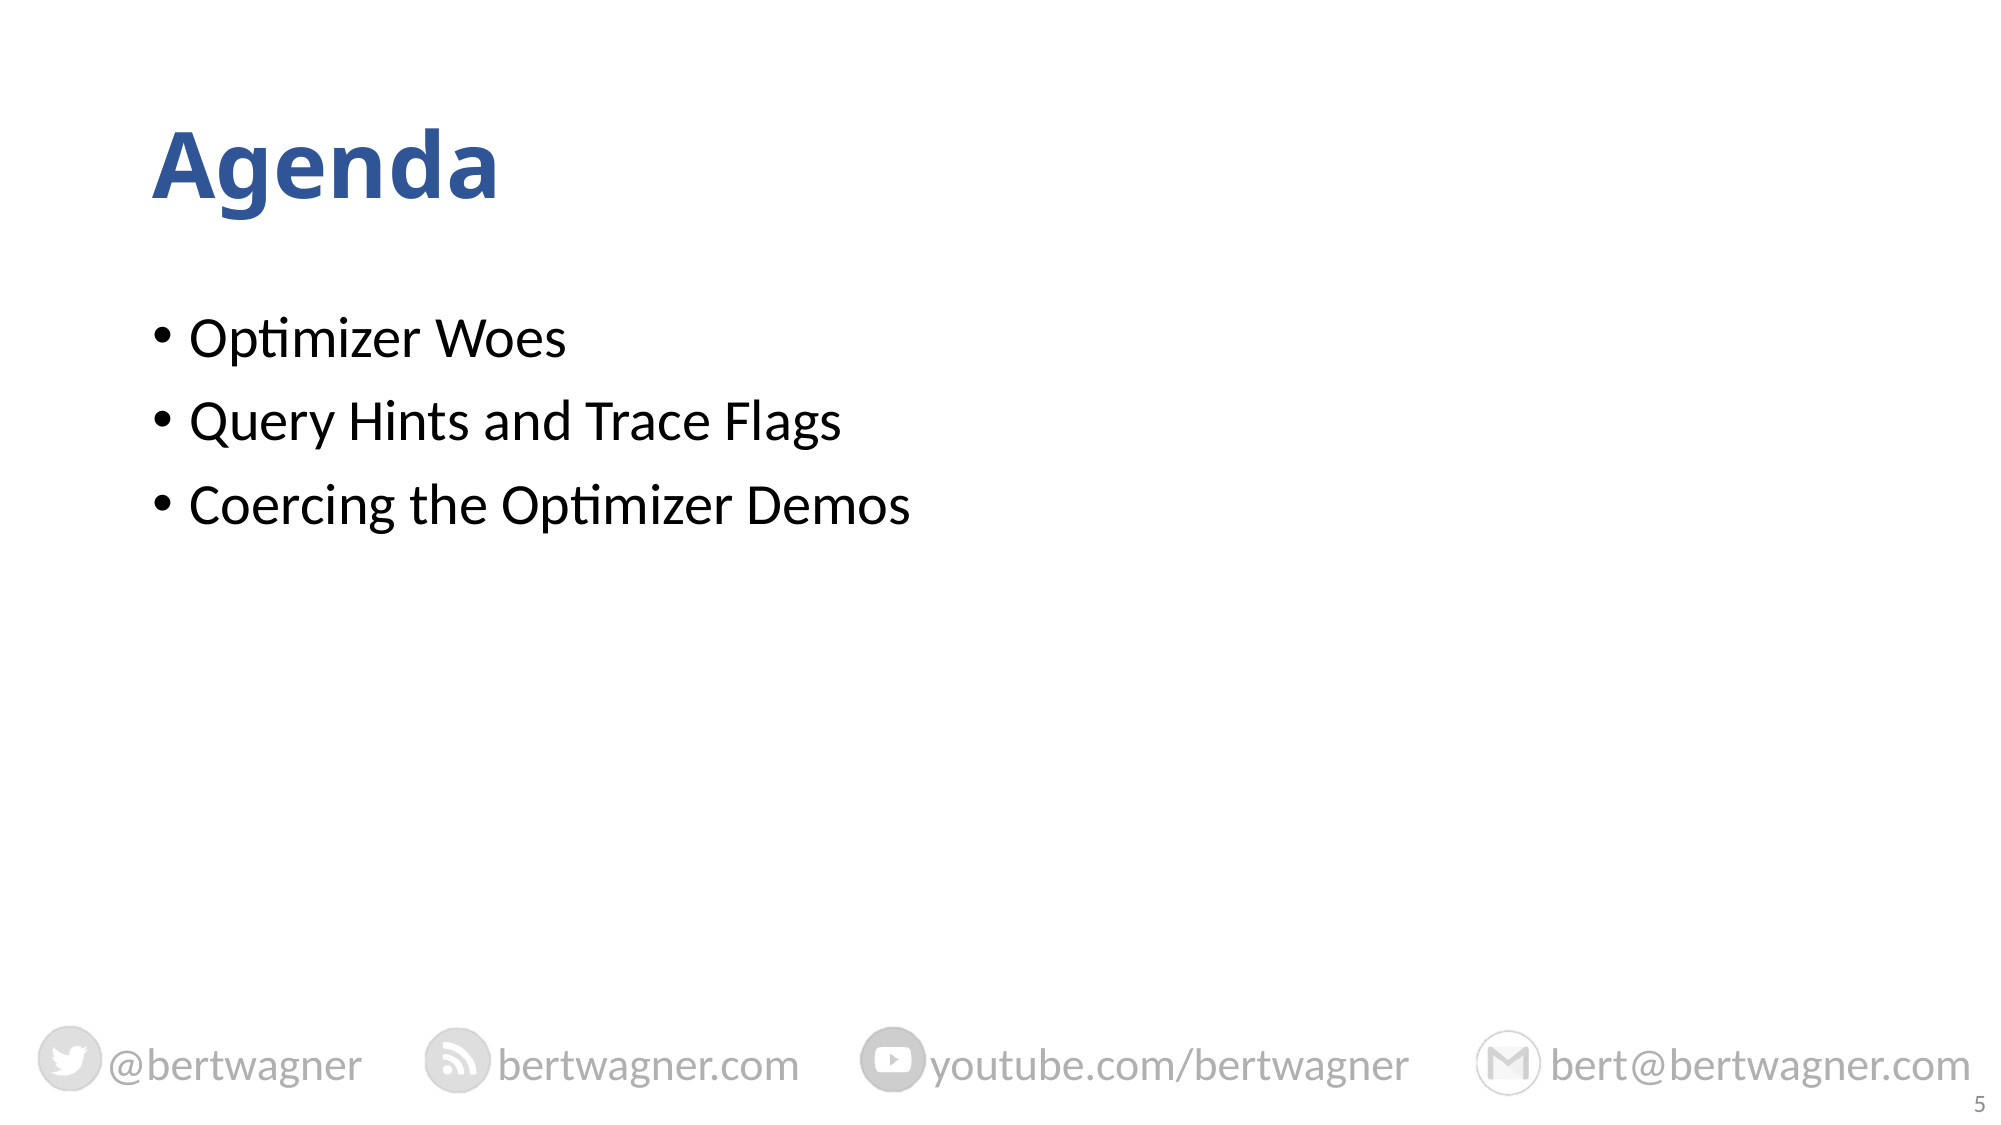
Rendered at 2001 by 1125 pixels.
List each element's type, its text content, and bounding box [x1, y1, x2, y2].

list Optimizer Woes Query Hints and Trace Flags Coercing the Optimizer Demos [137, 299, 1863, 1014]
title Agenda [137, 59, 636, 278]
